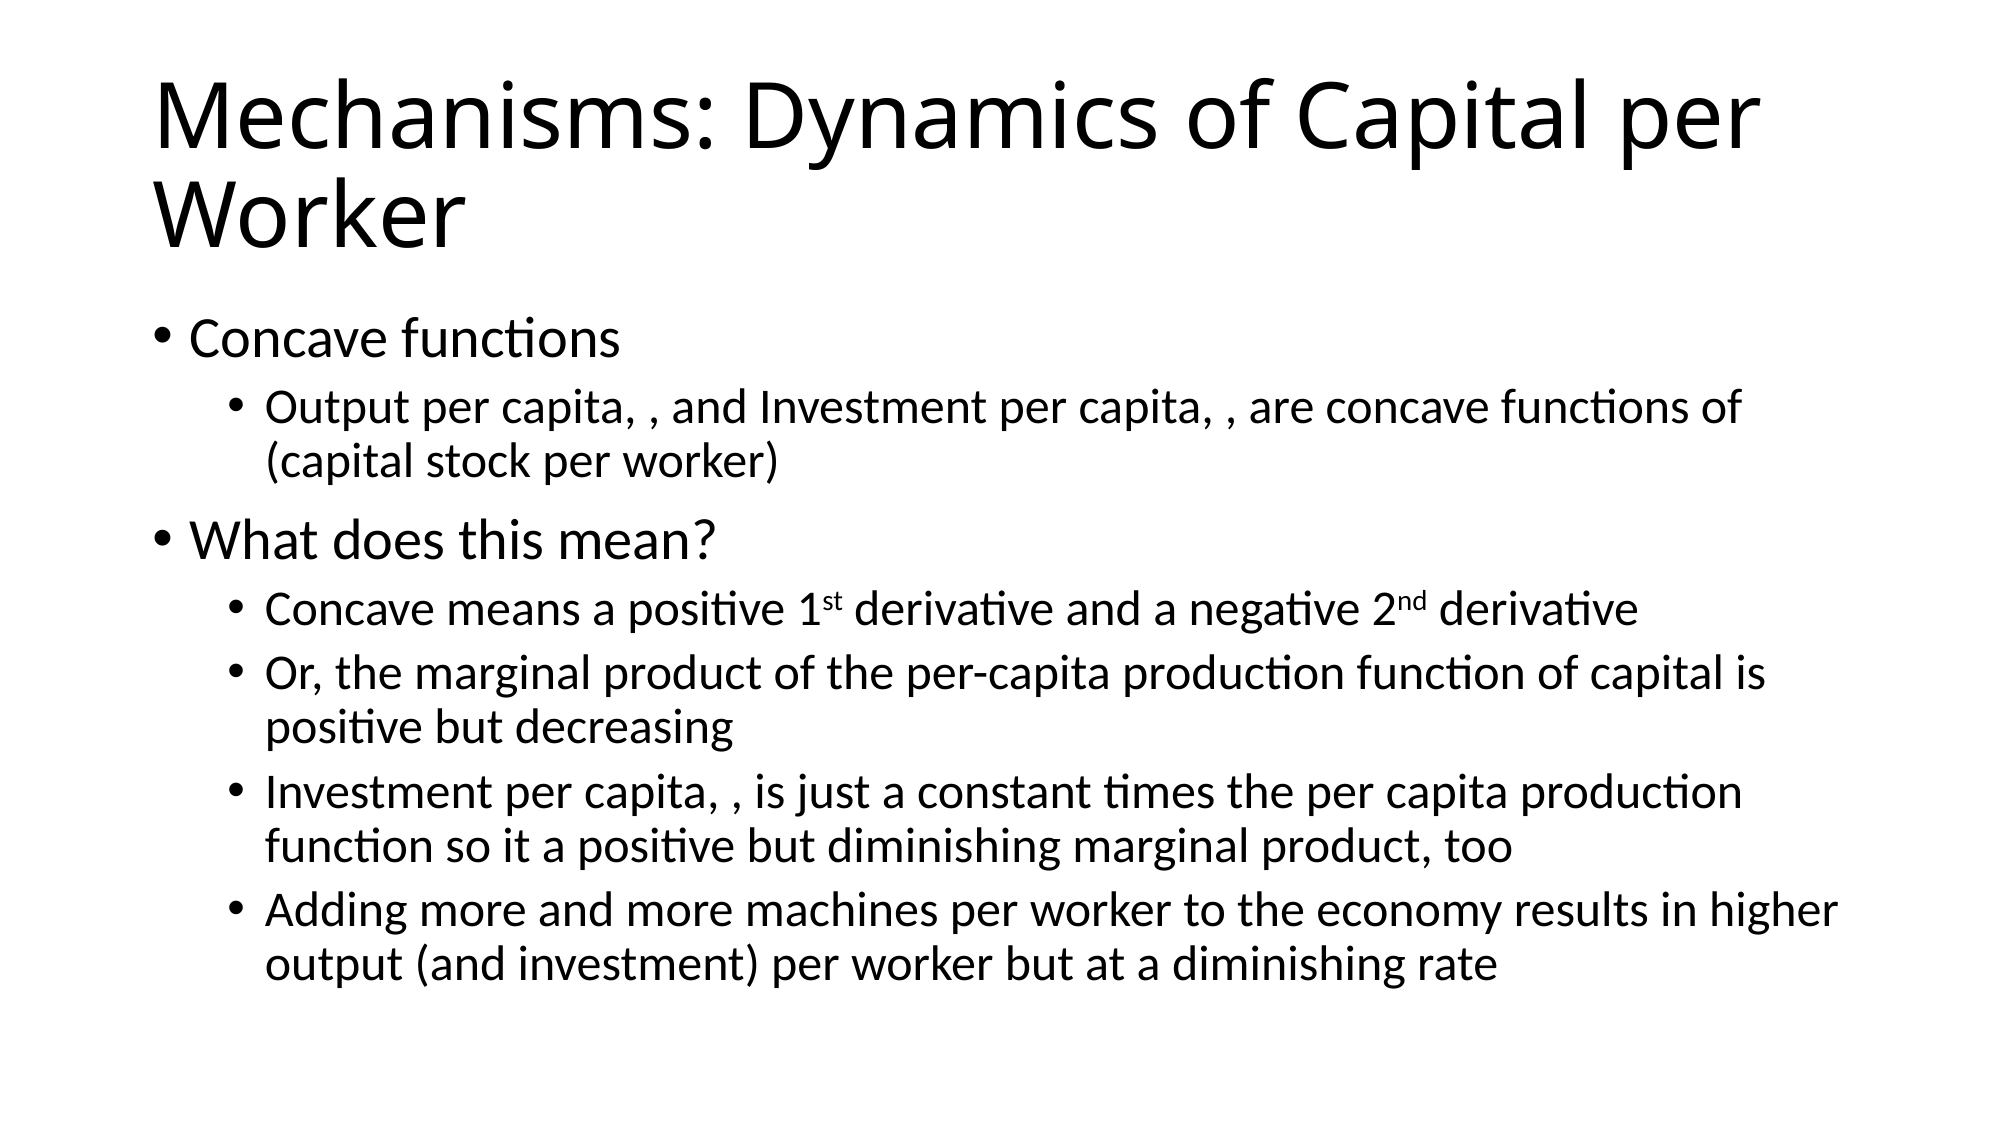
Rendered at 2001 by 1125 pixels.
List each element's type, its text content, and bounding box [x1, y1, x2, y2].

title Mechanisms: Dynamics of Capital per Worker [137, 59, 1863, 278]
